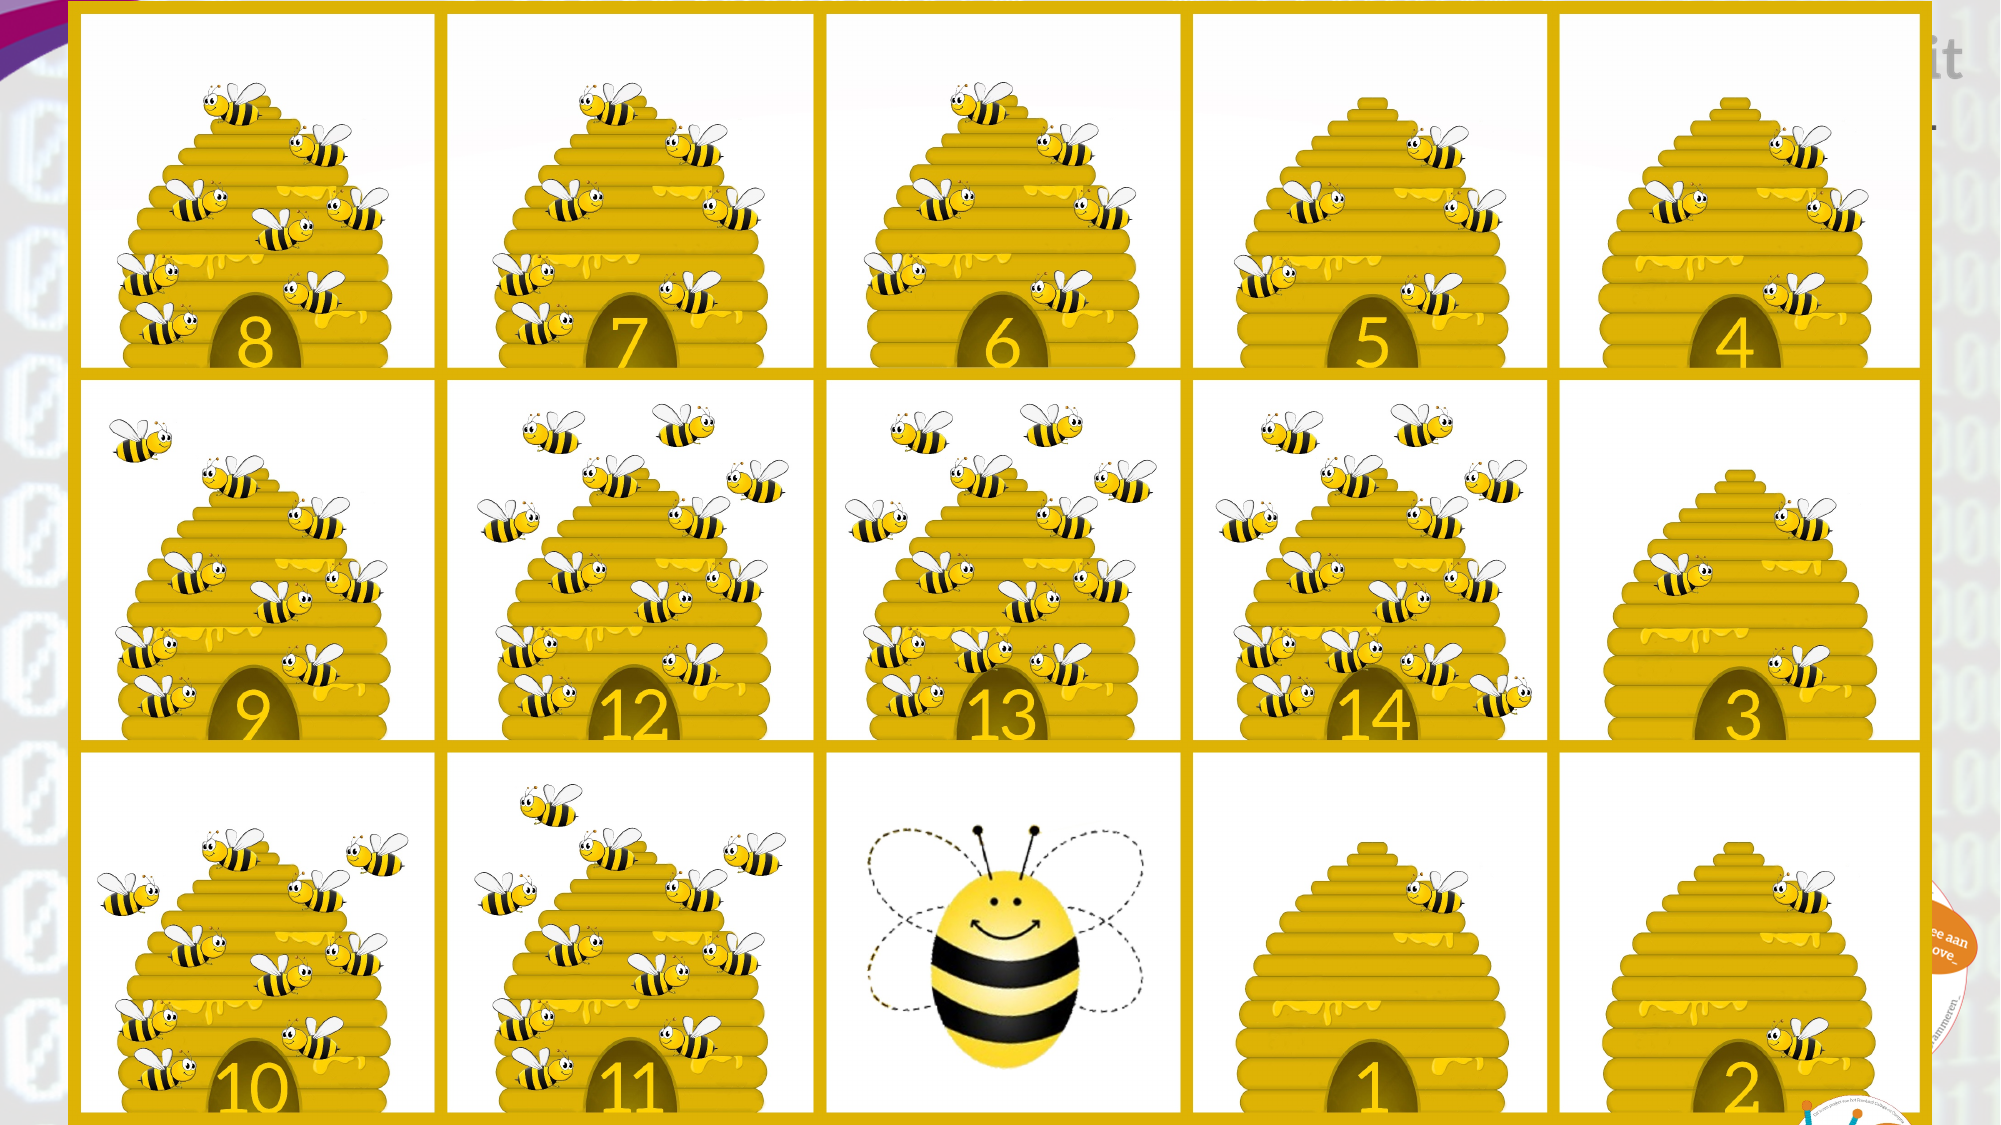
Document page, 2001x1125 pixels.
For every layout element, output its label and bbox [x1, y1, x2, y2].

picture [0, 0, 2001, 1125]
list [68, 1, 1932, 1125]
